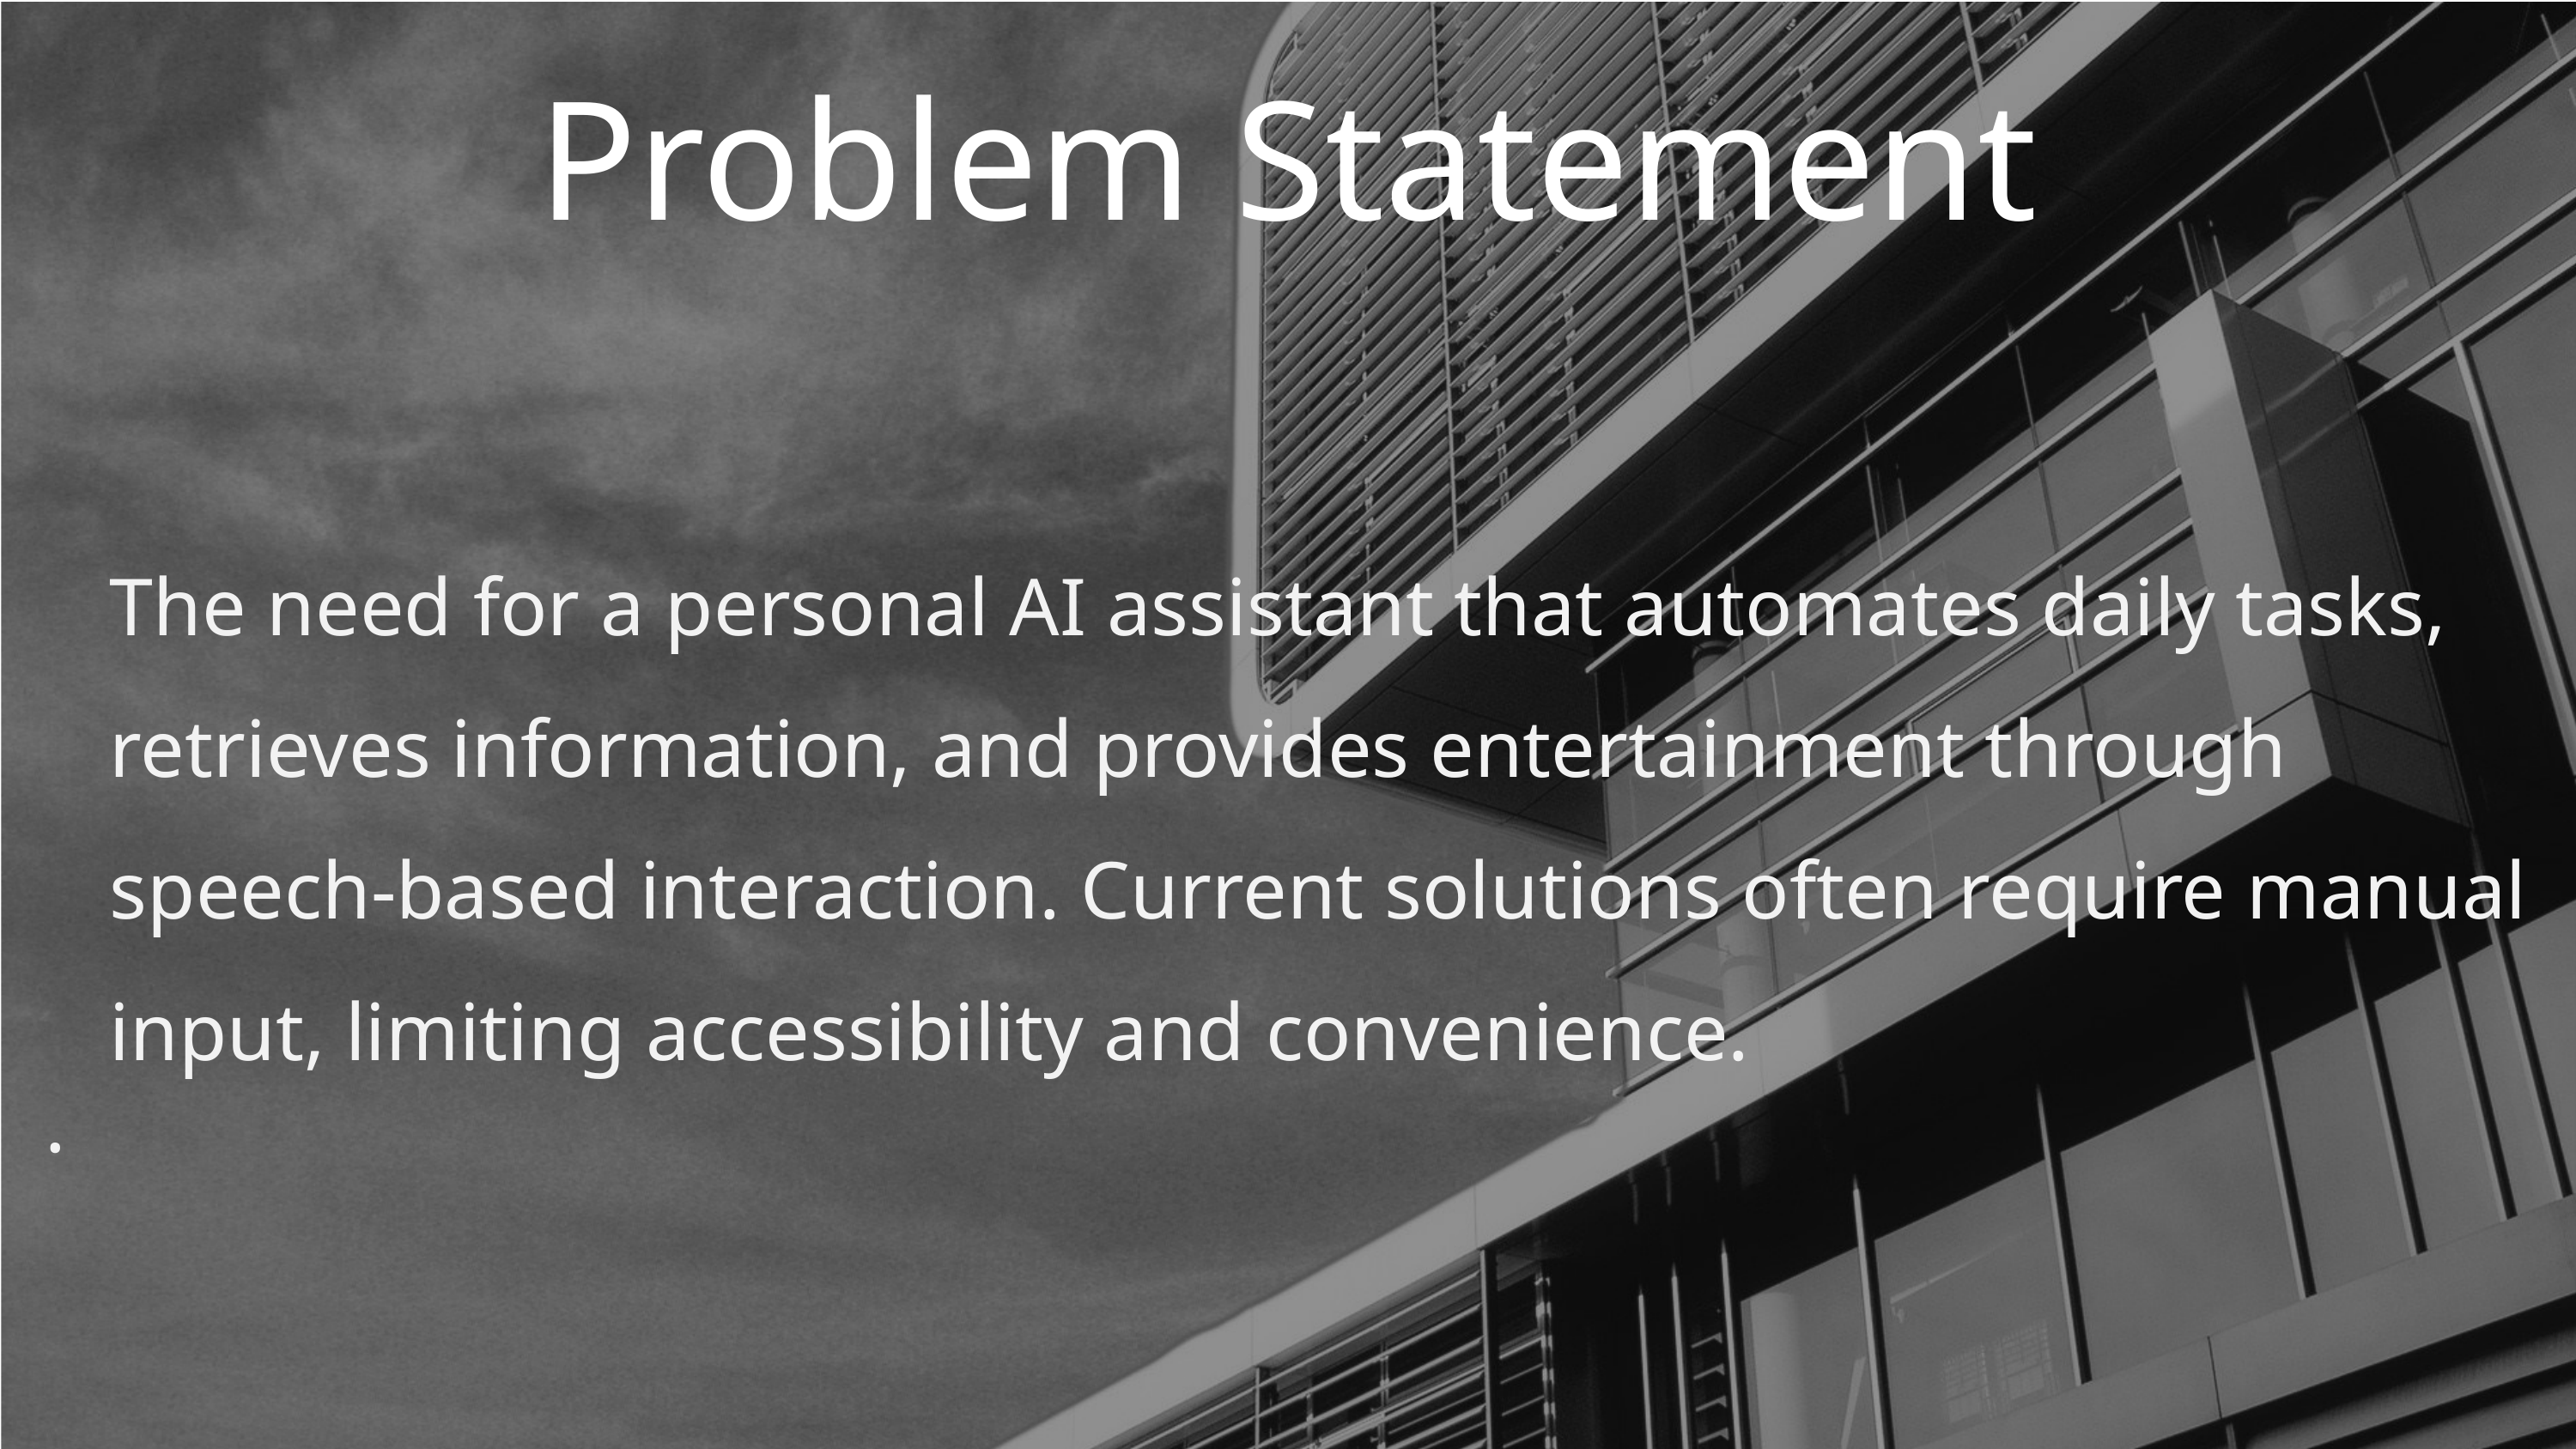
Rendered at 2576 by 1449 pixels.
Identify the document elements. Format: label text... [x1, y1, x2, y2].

text_box [1, 2, 2576, 1449]
text_box Problem Statement [500, 22, 2076, 483]
text_box The need for a personal AI assistant that automates daily tasks, retrieves information, and provides entertainment through speech-based interaction. Current solutions often require manual input, limiting accessibility and convenience. . [45, 509, 2534, 1260]
